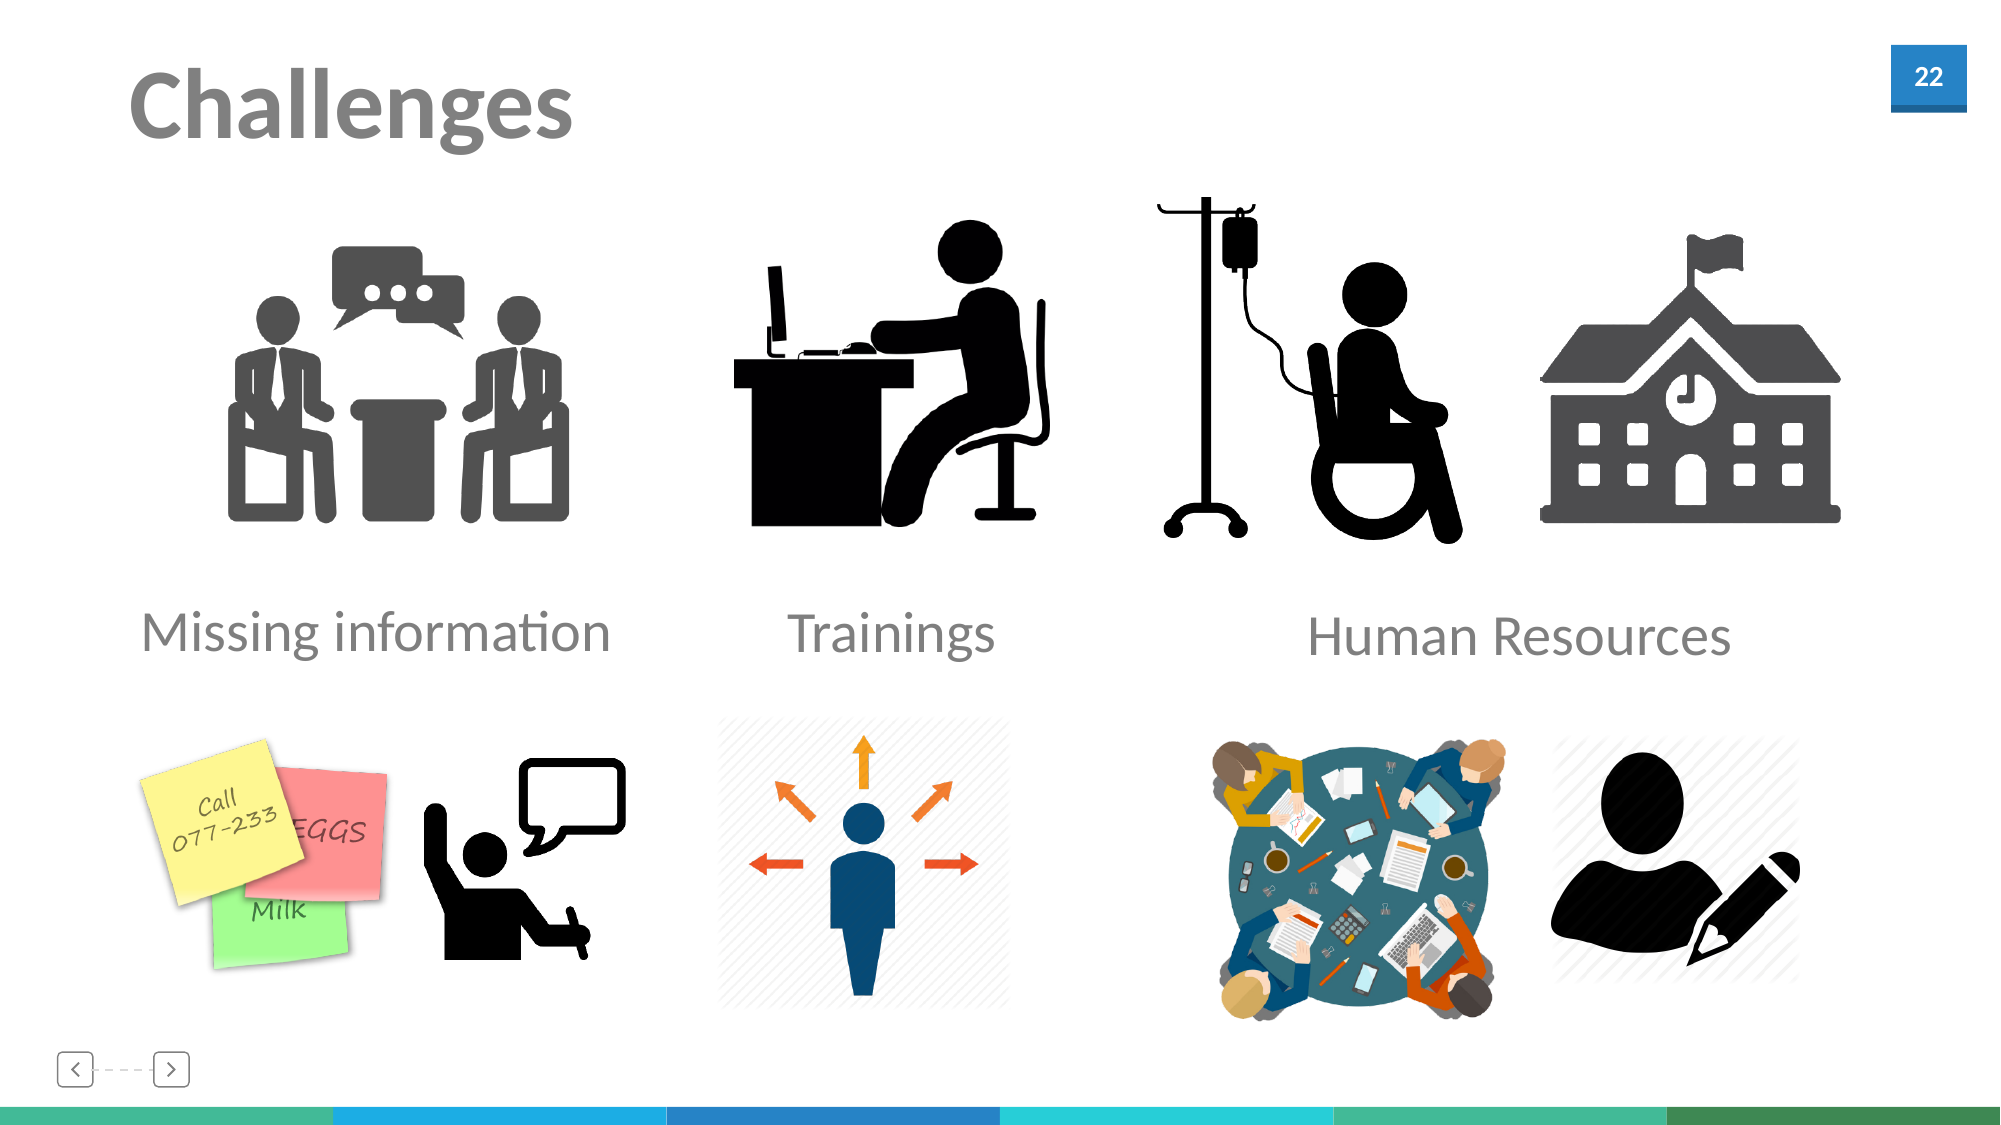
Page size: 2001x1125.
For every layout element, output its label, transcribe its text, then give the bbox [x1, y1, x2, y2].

picture [1551, 734, 1800, 984]
picture [1136, 197, 1483, 544]
text_box Trainings [772, 586, 1012, 672]
text_box Challenges [114, 30, 590, 166]
picture [733, 215, 1050, 531]
text_box Missing information [126, 593, 660, 673]
picture [221, 212, 574, 565]
picture [126, 717, 400, 991]
text_box Human Resources [1292, 590, 1795, 675]
picture [716, 715, 1011, 1010]
picture [424, 758, 626, 960]
picture [1172, 688, 1544, 1060]
picture [1527, 215, 1863, 551]
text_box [0, 1106, 2000, 1125]
